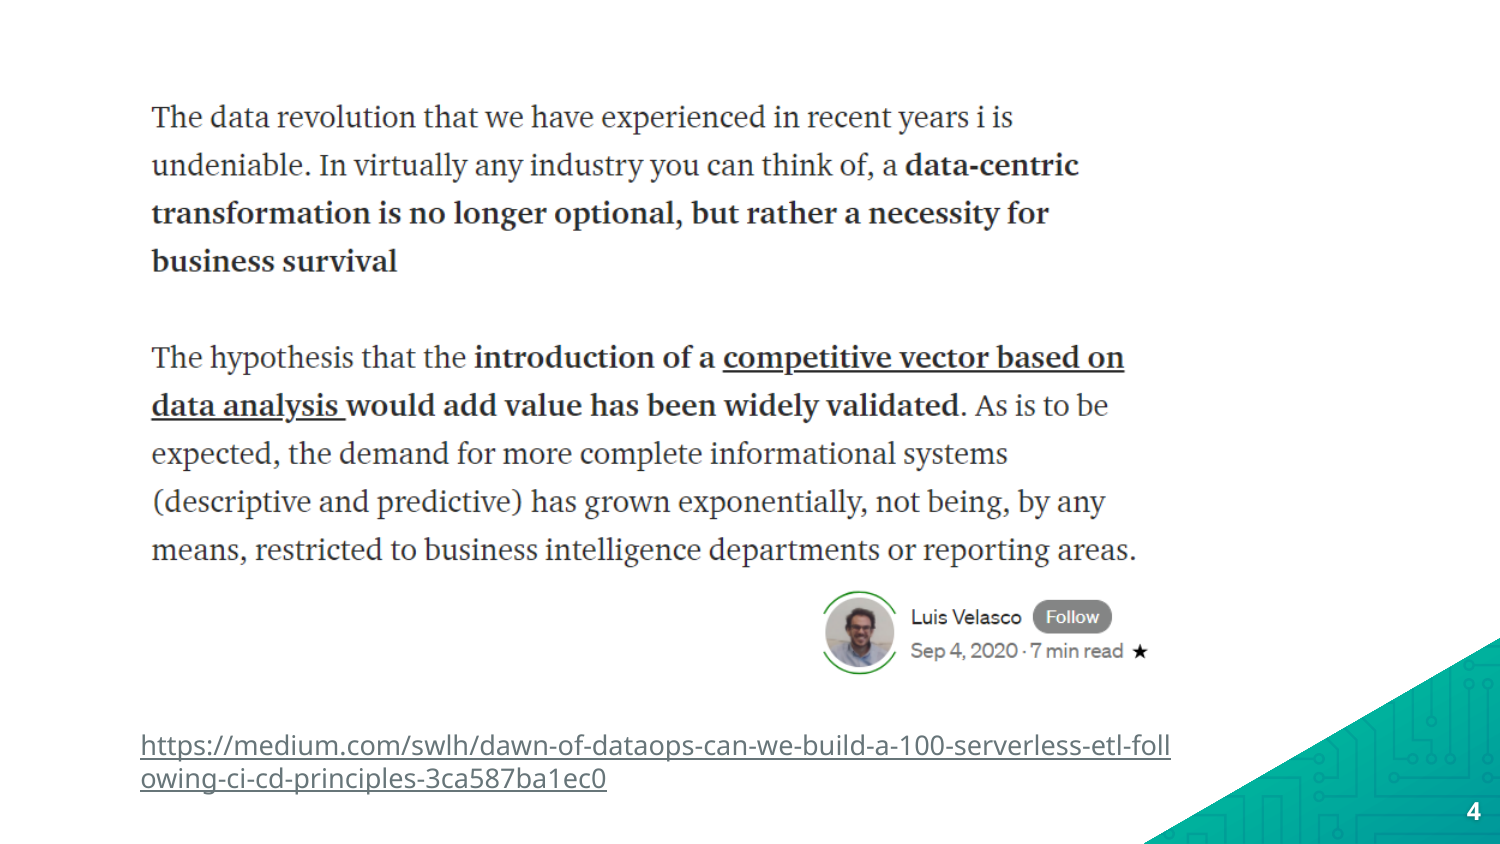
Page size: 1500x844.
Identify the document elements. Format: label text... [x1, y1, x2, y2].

list https://medium.com/swlh/dawn-of-dataops-can-we-build-a-100-serverless-etl-following-ci-cd-principles-3ca587ba1ec0 [140, 722, 1184, 780]
picture [139, 83, 1154, 679]
slide_number ‹#› [1391, 779, 1482, 844]
